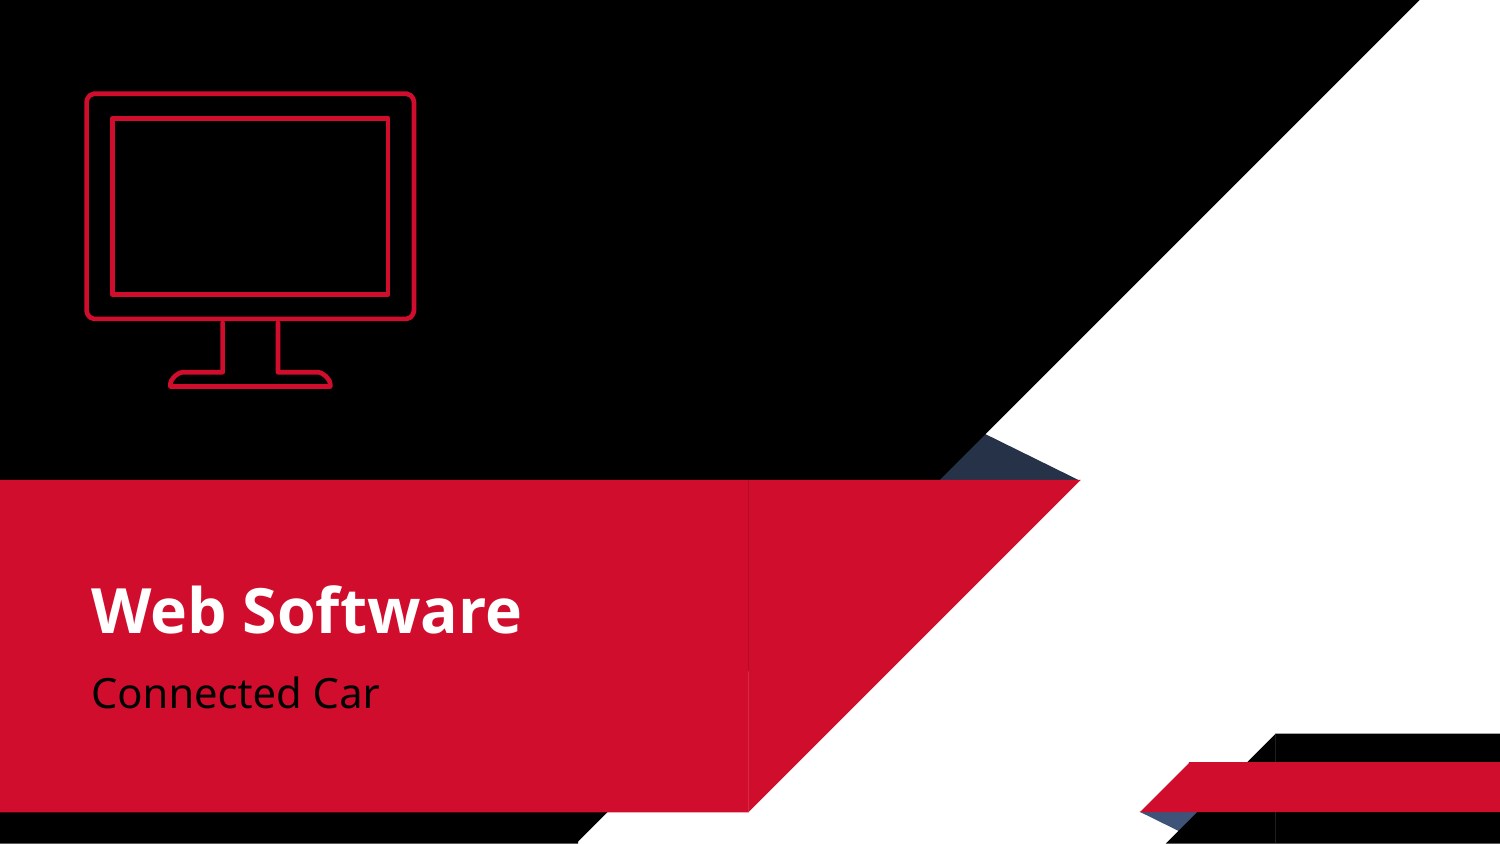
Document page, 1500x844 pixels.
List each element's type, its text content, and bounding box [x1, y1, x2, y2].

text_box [86, 93, 415, 387]
title Web Software [76, 470, 748, 662]
subtitle Connected Car [76, 662, 748, 781]
